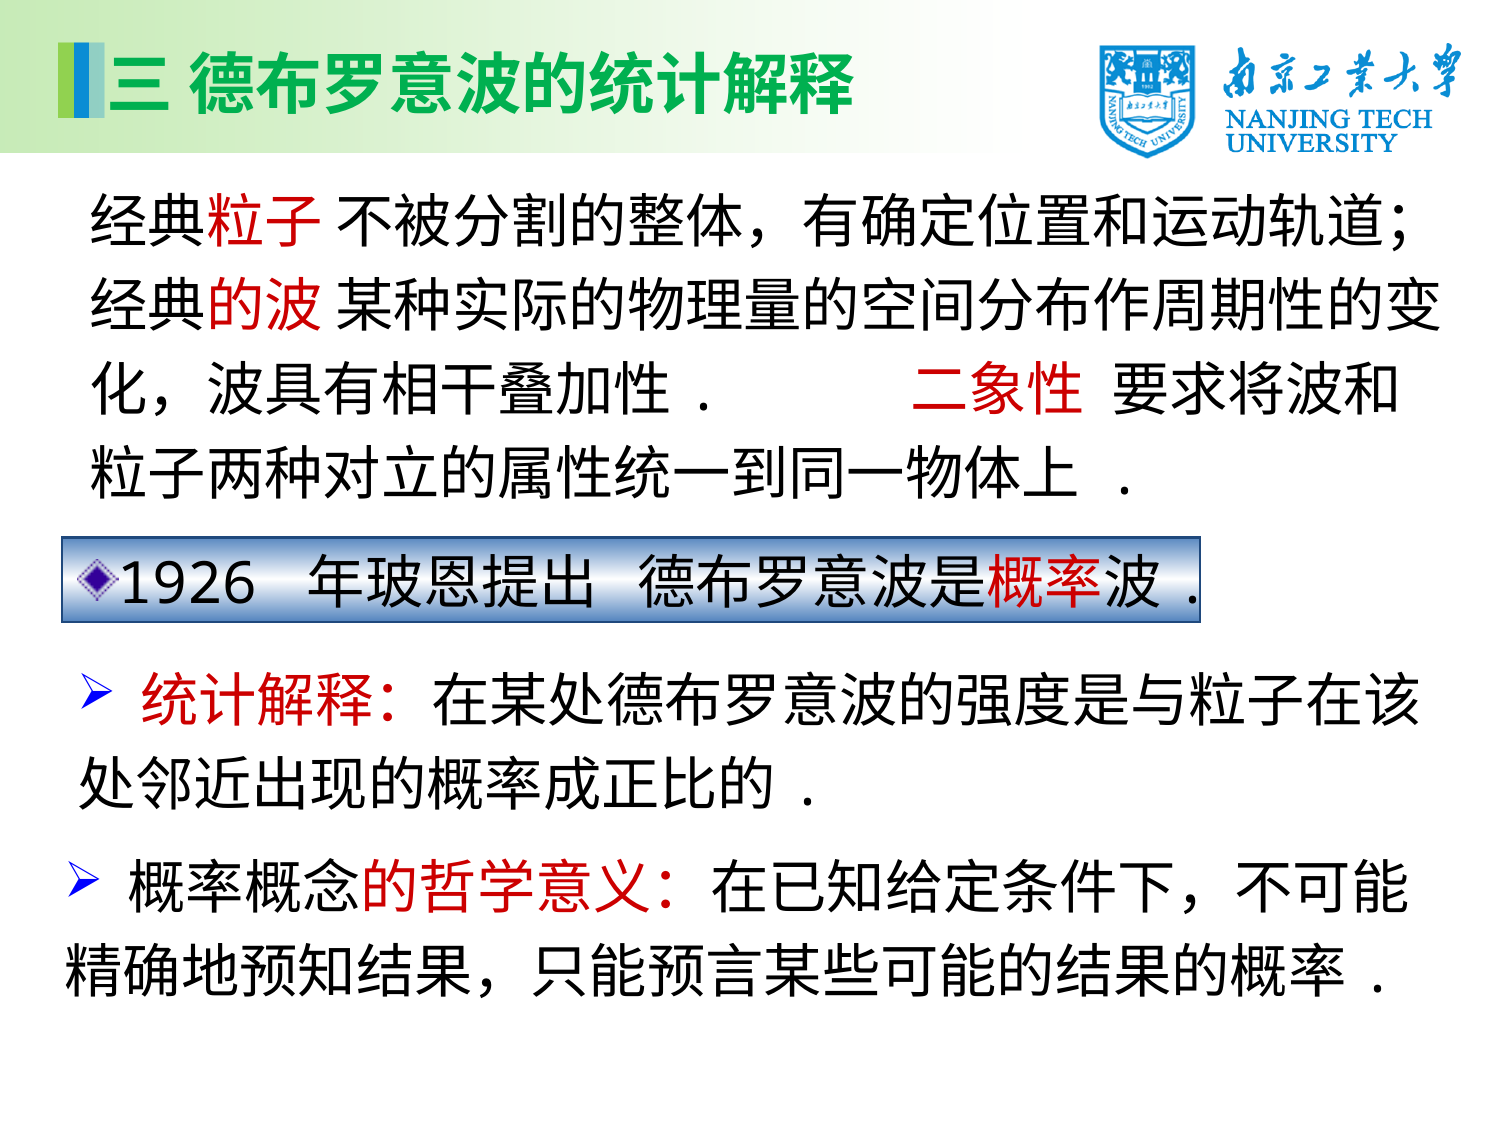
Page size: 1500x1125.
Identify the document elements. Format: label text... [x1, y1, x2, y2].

picture [0, 0, 1500, 1125]
text_box 三 德布罗意波的统计解释 [24, 34, 900, 130]
text_box [62, 344, 1425, 430]
text_box 统计解释：在某处德布罗意波的强度是与粒子在该处邻近出现的概率成正比的. [62, 641, 1475, 825]
text_box 概率概念的哲学意义：在已知给定条件下，不可能精确地预知结果，只能预言某些可能的结果的概率. [49, 829, 1475, 1012]
text_box 经典粒子 不被分割的整体，有确定位置和运动轨道；经典的波 某种实际的物理量的空间分布作周期性的变化，波具有相干叠加性. 二象性 要求将波和粒子两种对立的属性统一到同一物体上 . [75, 162, 1463, 514]
text_box 1926 年玻恩提出 德布罗意波是概率波. [62, 537, 1200, 623]
